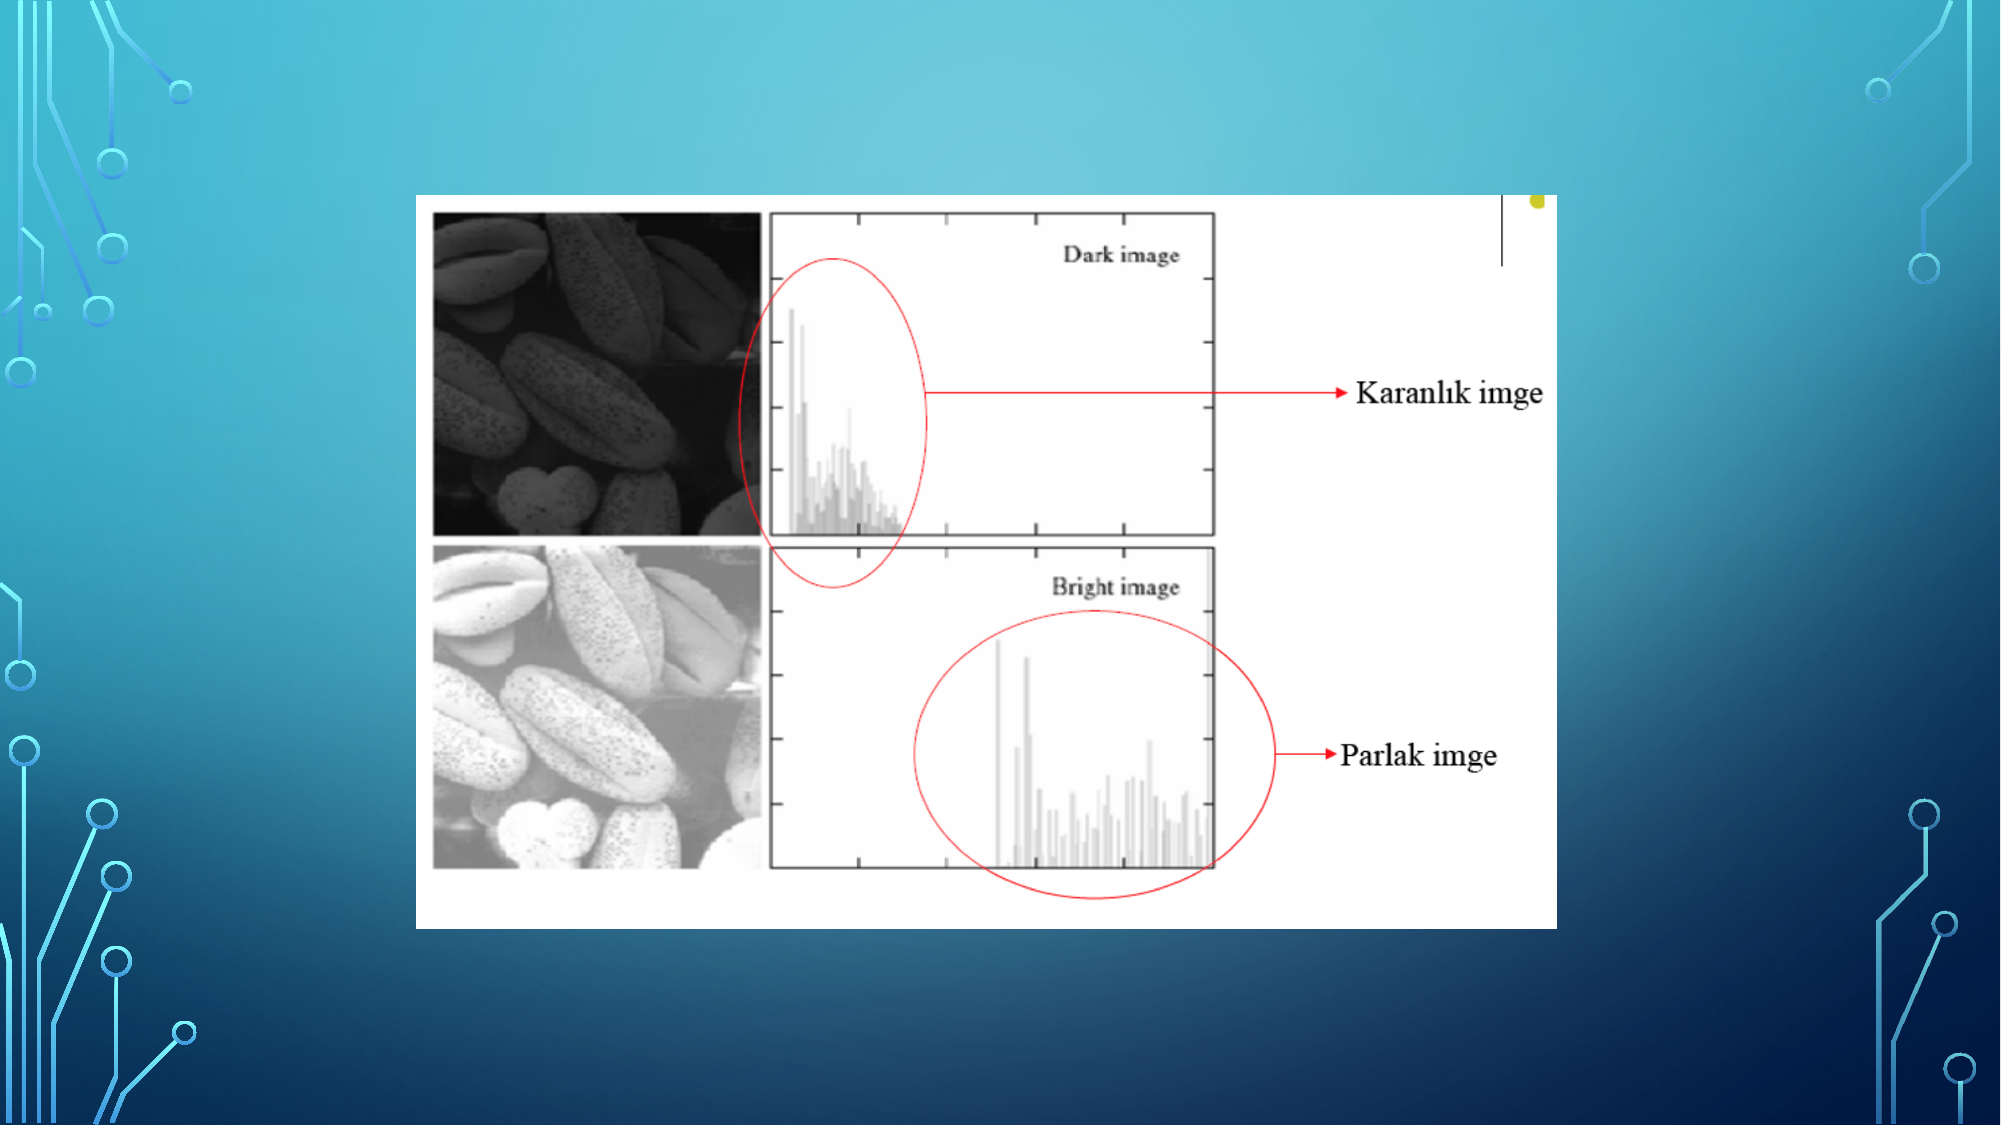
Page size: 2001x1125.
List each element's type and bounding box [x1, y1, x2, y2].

list [416, 195, 1557, 930]
